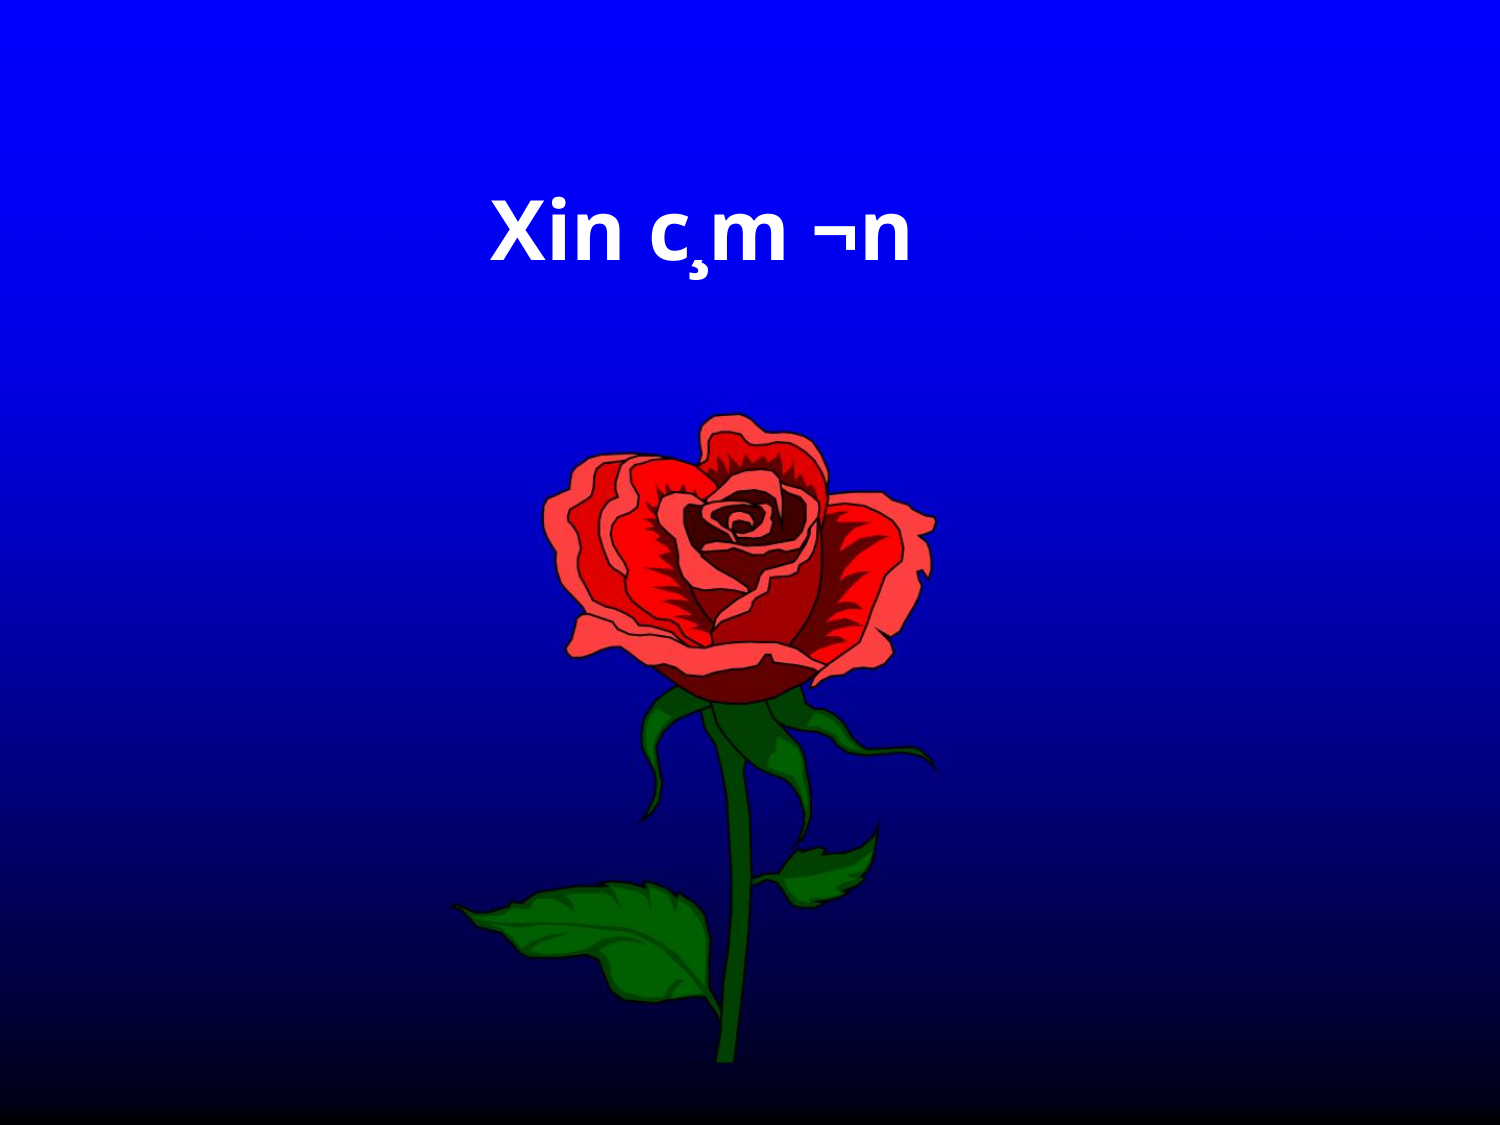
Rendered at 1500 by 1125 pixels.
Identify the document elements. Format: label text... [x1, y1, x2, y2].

text_box Xin c¸m ¬n [490, 167, 1035, 278]
text_box [0, 0, 1500, 1125]
